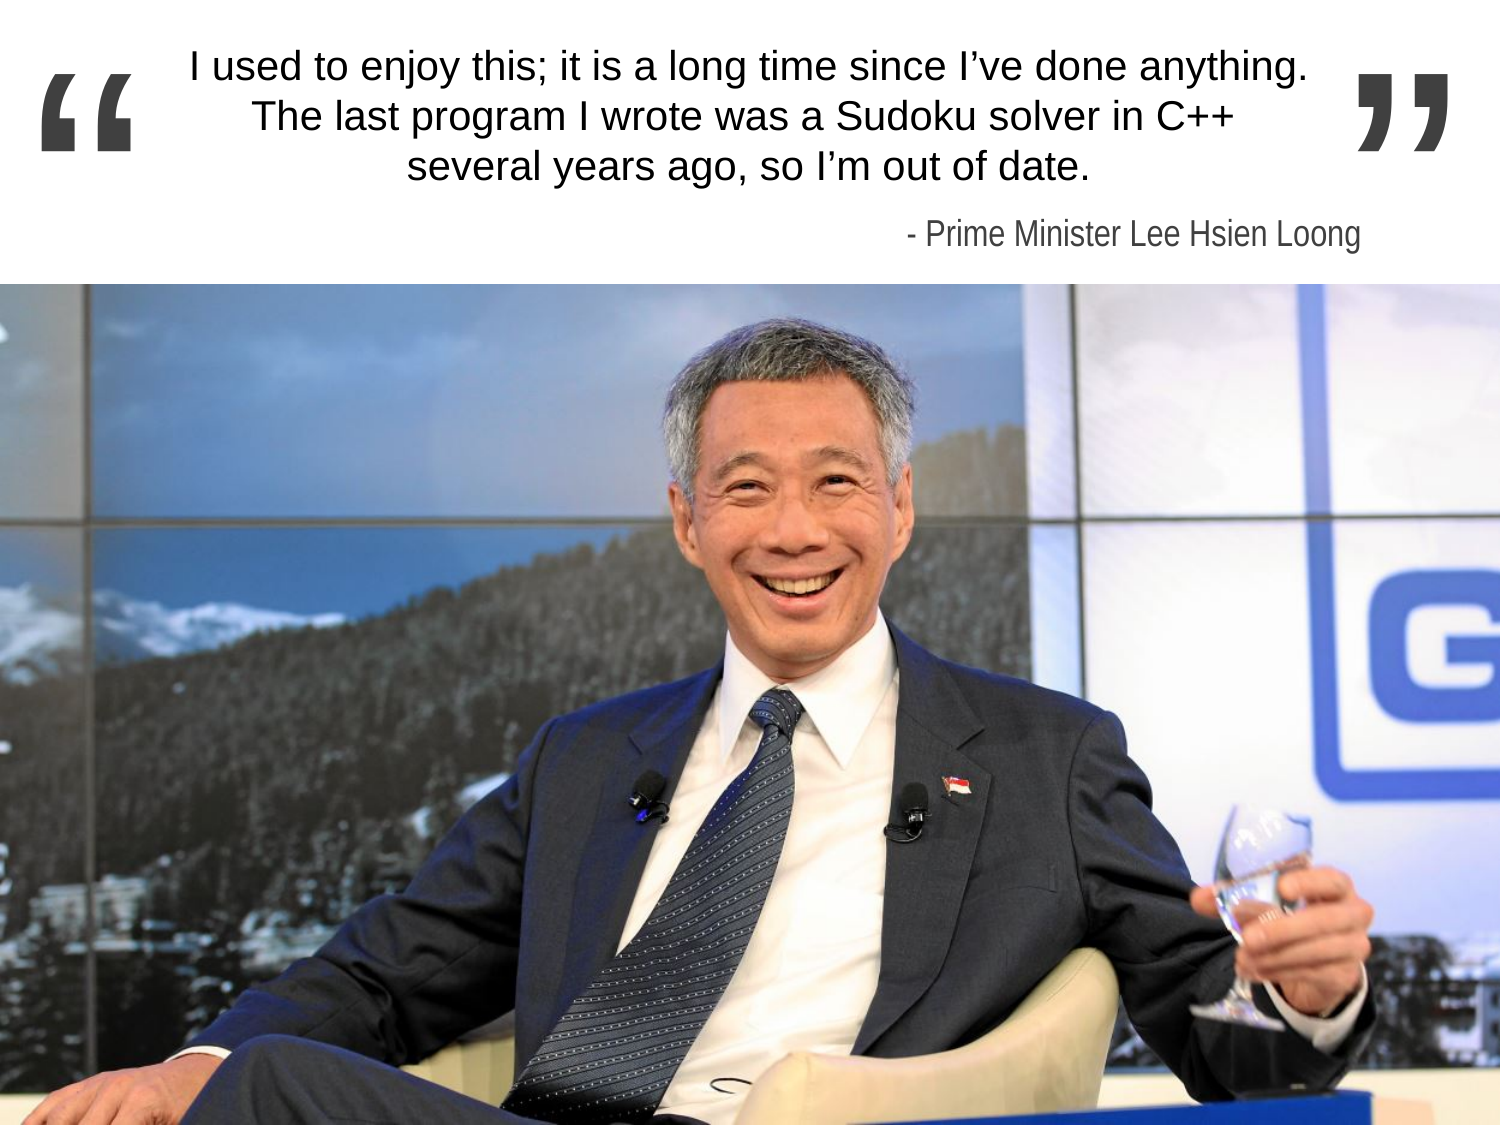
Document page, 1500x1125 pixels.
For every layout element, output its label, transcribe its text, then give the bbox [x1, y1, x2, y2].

text_box “ [14, 0, 160, 284]
text_box ” [1331, 0, 1477, 284]
text_box I used to enjoy this; it is a long time since I’ve done anything. The last program I wrote was a Sudoku solver in C++ several years ago, so I’m out of date. - Prime Minister Lee Hsien Loong [160, 31, 1331, 262]
picture [0, 284, 1500, 1125]
